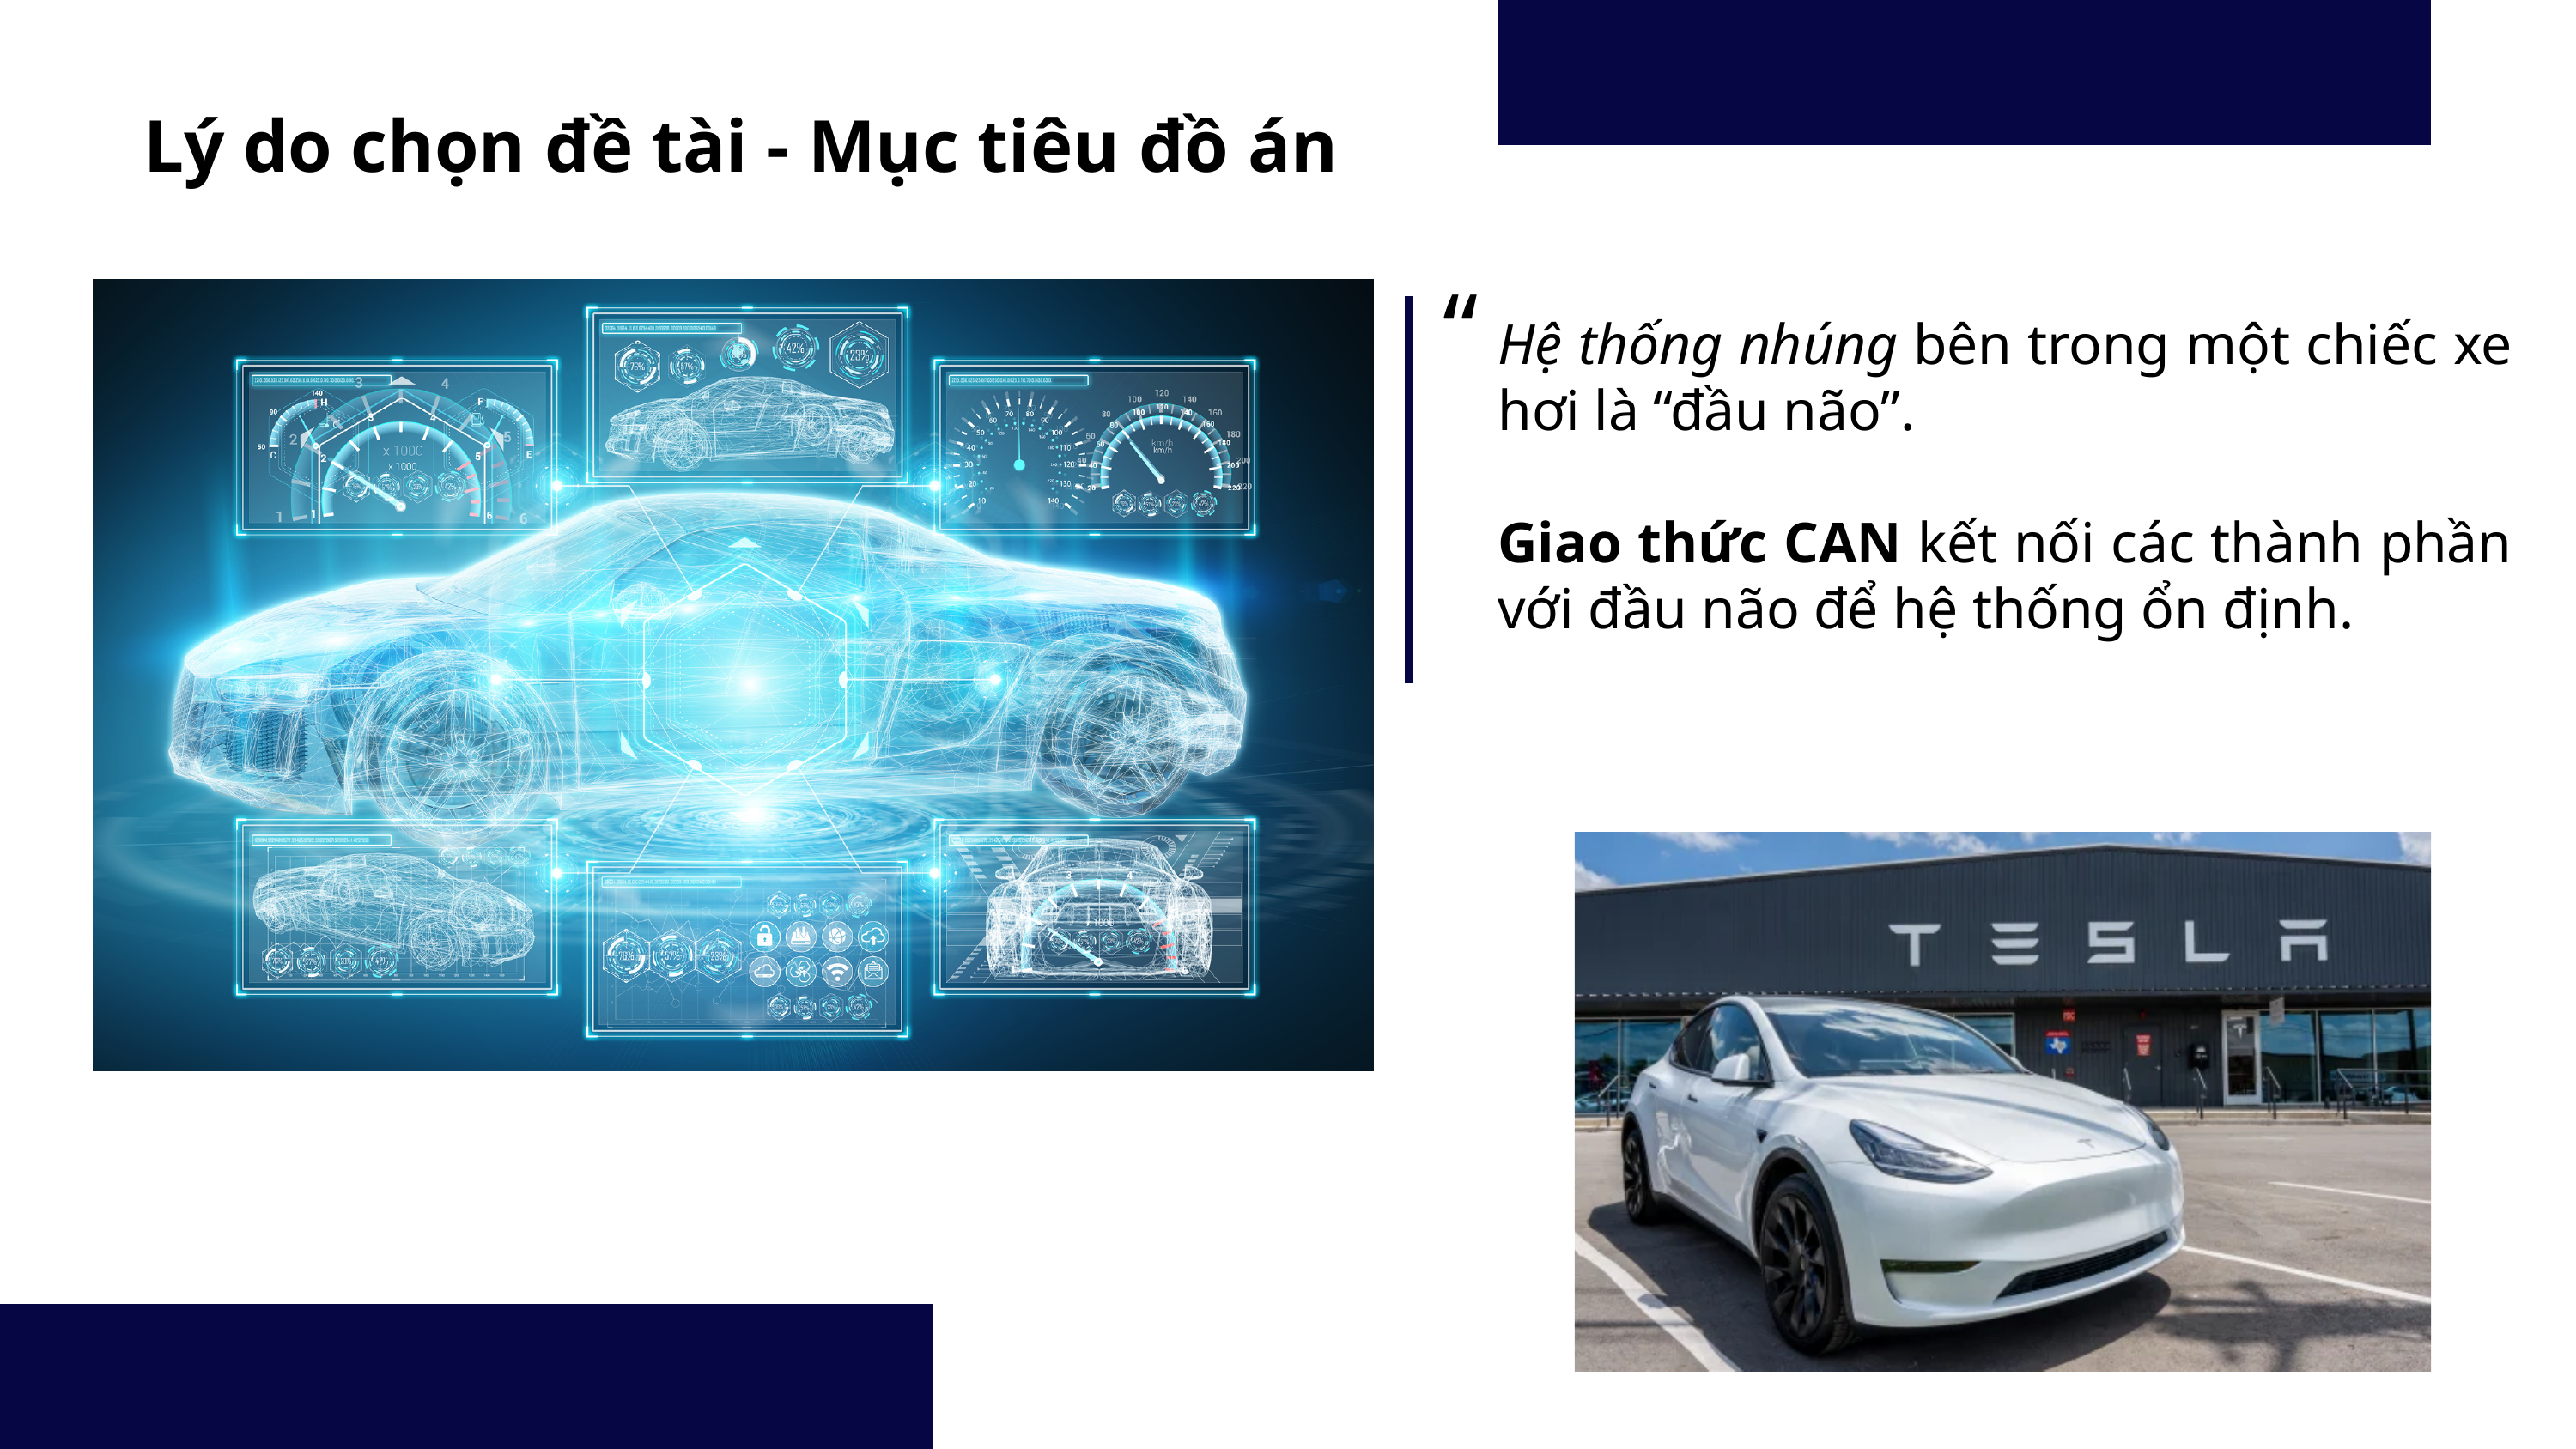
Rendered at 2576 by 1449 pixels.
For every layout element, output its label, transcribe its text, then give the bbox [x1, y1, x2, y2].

text_box Hệ thống nhúng bên trong một chiếc xe hơi là “đầu não”. Giao thức CAN kết nối các thành phần với đầu não để hệ thống ổn định. [1498, 309, 2512, 640]
text_box [93, 279, 1374, 1071]
text_box “ [1443, 267, 1498, 385]
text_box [1404, 295, 1414, 684]
text_box [1574, 832, 2432, 1372]
text_box Lý do chọn đề tài - Mục tiêu đồ án [143, 107, 1373, 187]
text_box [1498, 0, 2432, 145]
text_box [0, 1303, 933, 1449]
